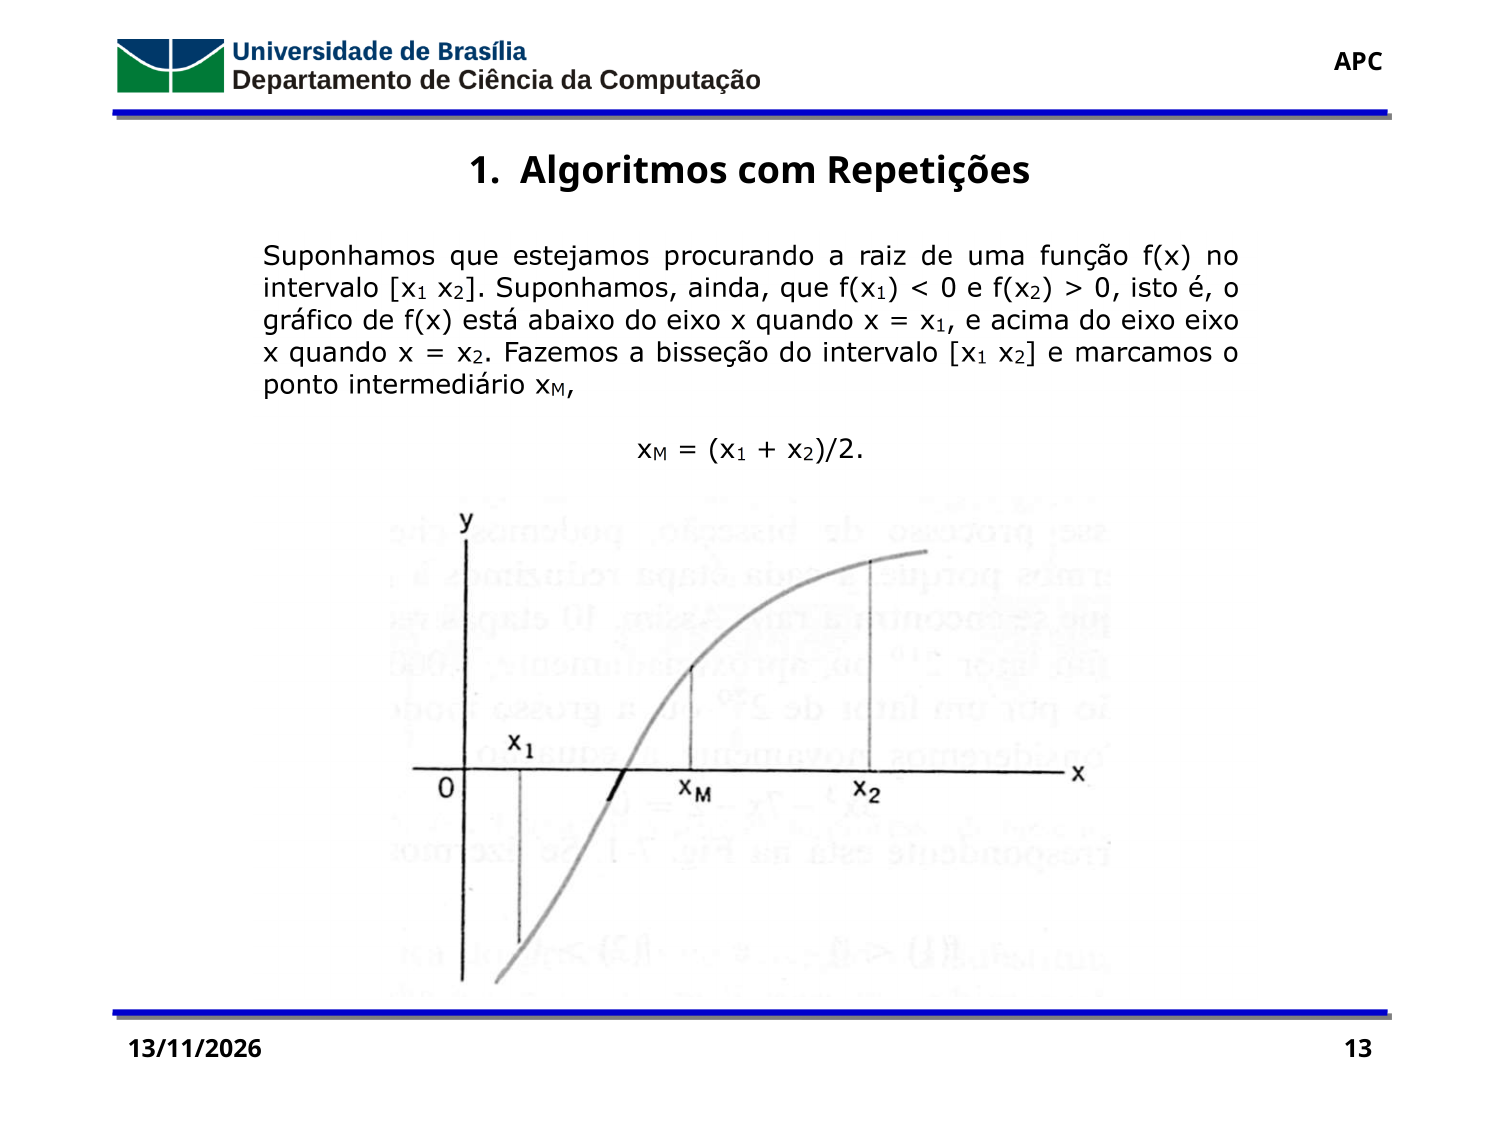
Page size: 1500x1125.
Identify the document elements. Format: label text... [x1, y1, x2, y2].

text_box 1. Algoritmos com Repetições [112, 138, 1388, 198]
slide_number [112, 1024, 426, 1101]
picture [253, 231, 1258, 1000]
slide_number 13 [1074, 1024, 1388, 1101]
picture [117, 75, 760, 94]
text_box [0, 0, 1500, 75]
text_box [162, 222, 1348, 508]
